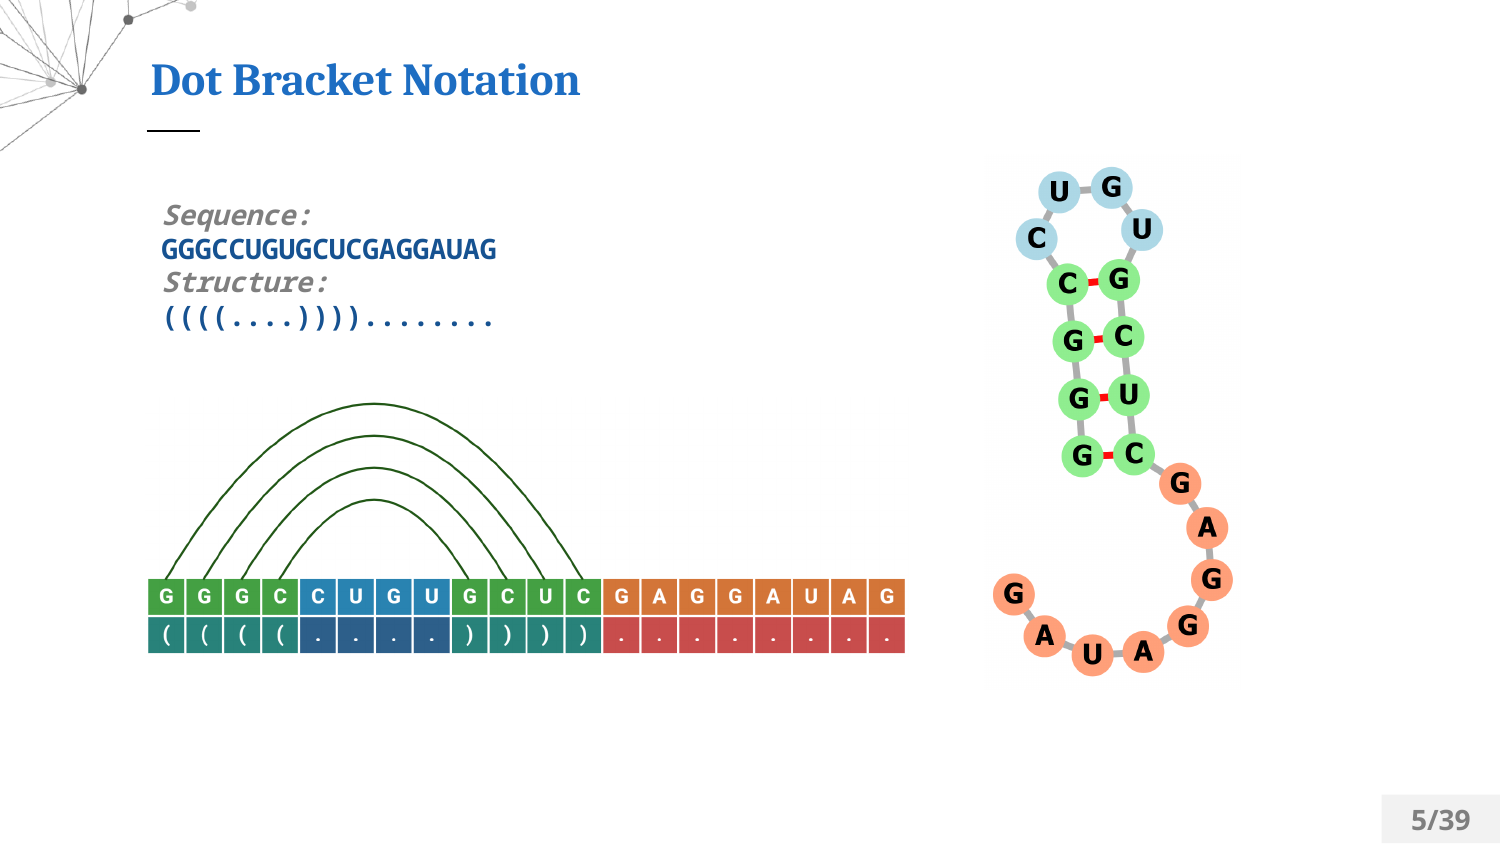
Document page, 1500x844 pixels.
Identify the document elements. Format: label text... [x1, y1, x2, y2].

picture [0, 0, 1500, 844]
text_box Sequence: GGGCCUGUGCUCGAGGAUAG Structure: ((((....))))........ [146, 189, 709, 340]
text_box Dot Bracket Notation [137, 43, 595, 112]
text_box 5/39 [1381, 794, 1500, 844]
